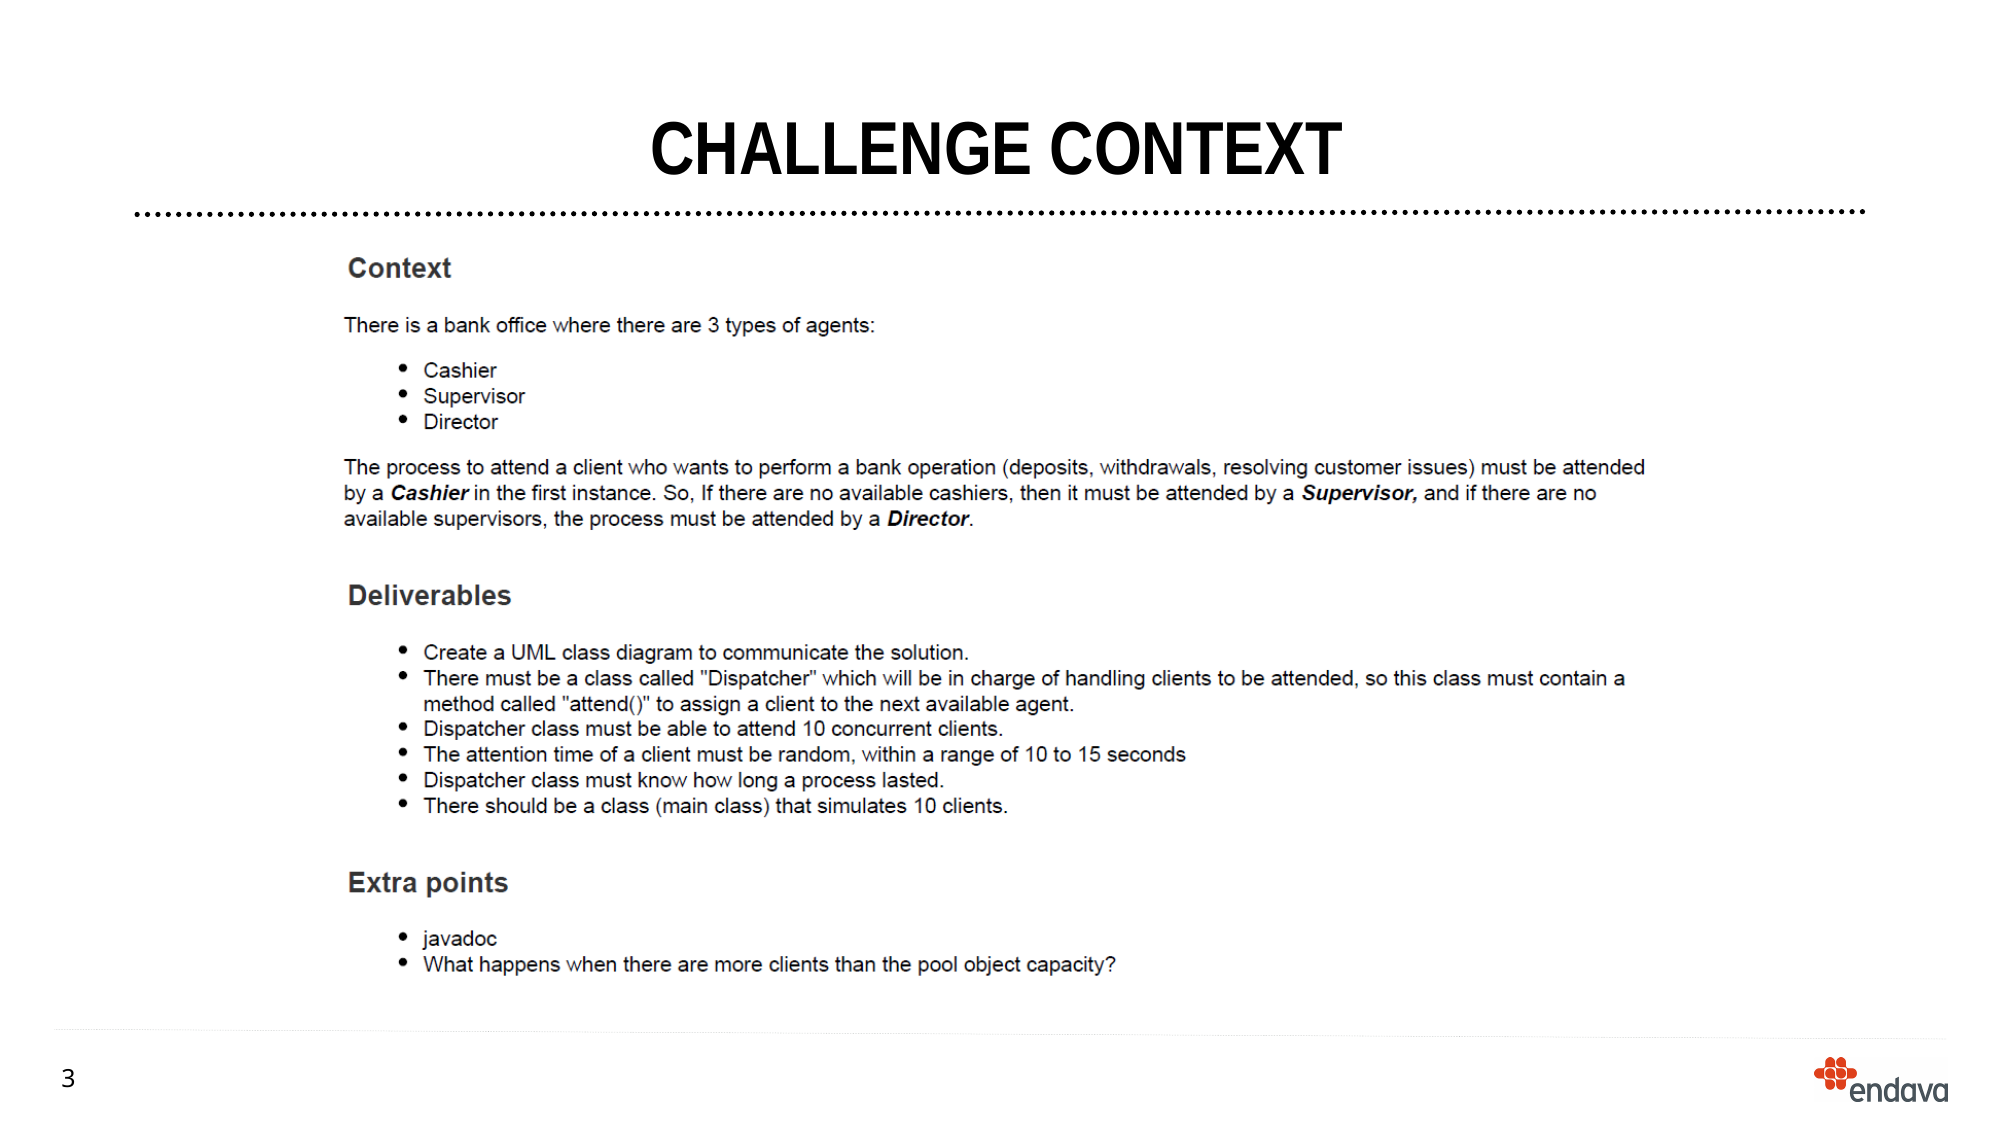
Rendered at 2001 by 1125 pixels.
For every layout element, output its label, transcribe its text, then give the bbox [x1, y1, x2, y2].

picture [1814, 1057, 1948, 1102]
title Challenge context [198, 26, 1812, 195]
picture [329, 249, 1681, 986]
